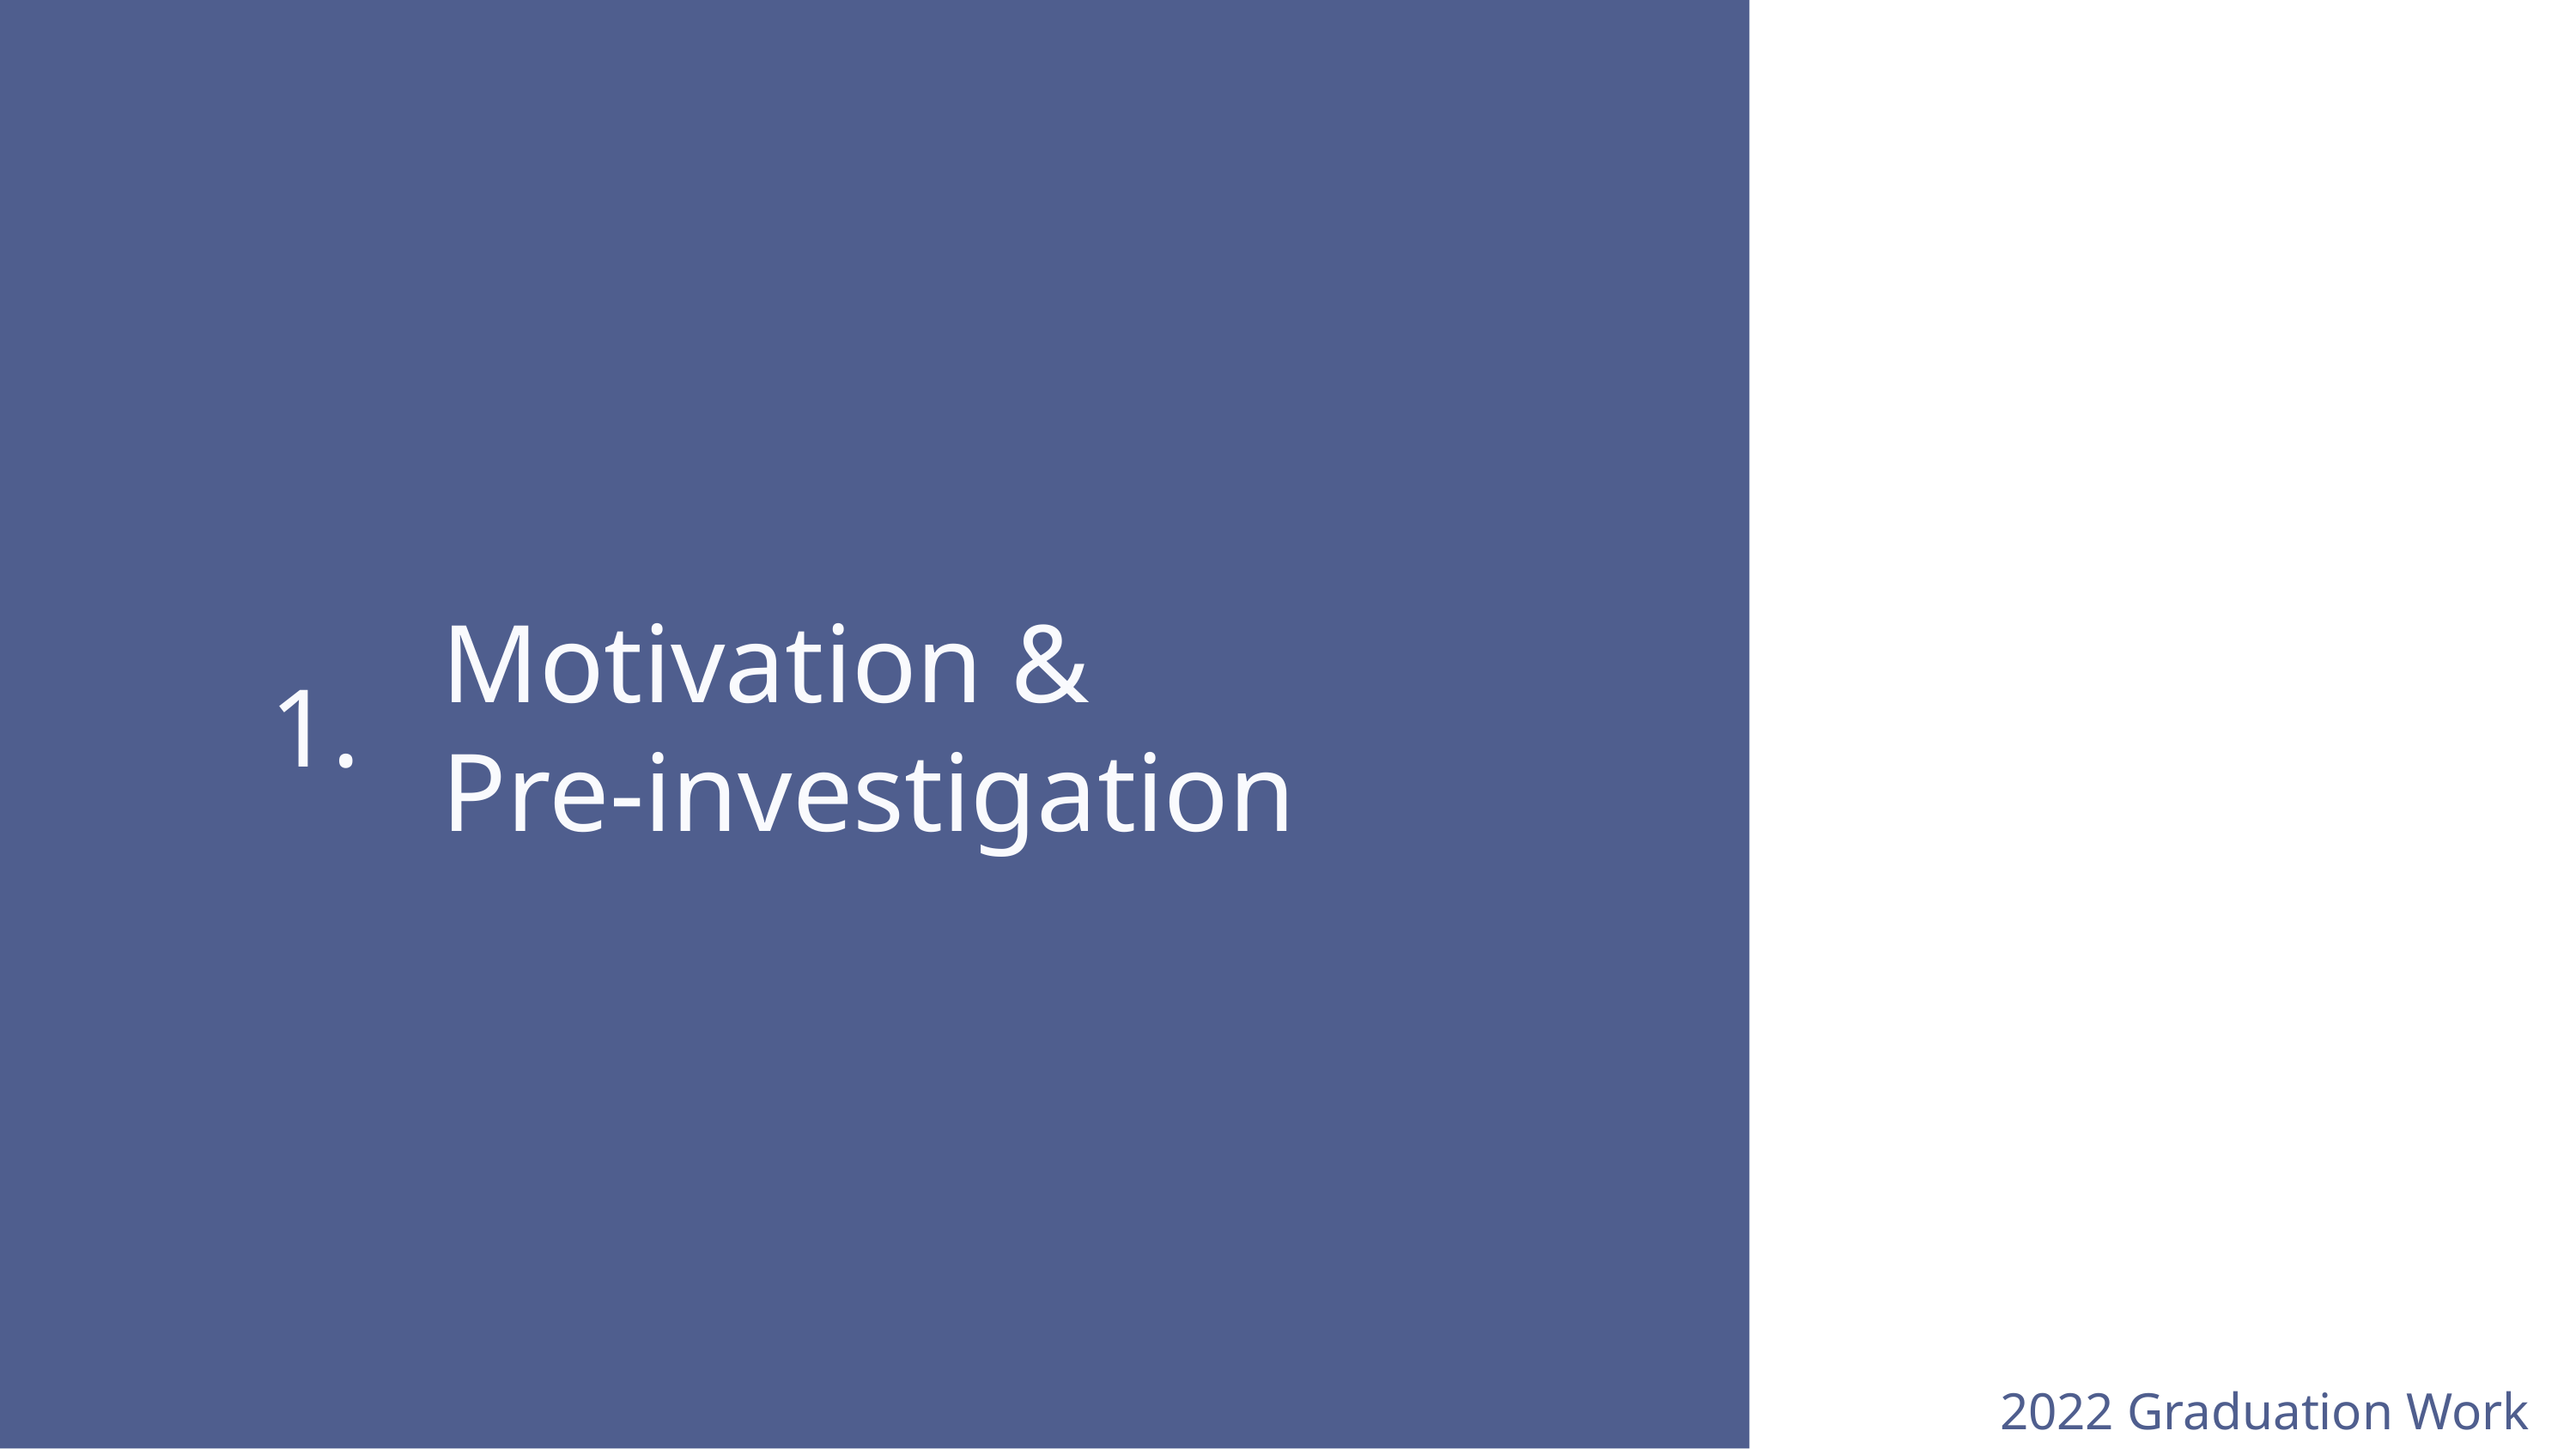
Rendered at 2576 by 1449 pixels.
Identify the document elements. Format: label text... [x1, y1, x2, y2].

text_box 2022 Graduation Work [1953, 1373, 2576, 1446]
text_box [0, 0, 1751, 1449]
text_box 1. [258, 653, 1631, 796]
text_box Motivation & Pre-investigation [364, 589, 2050, 859]
